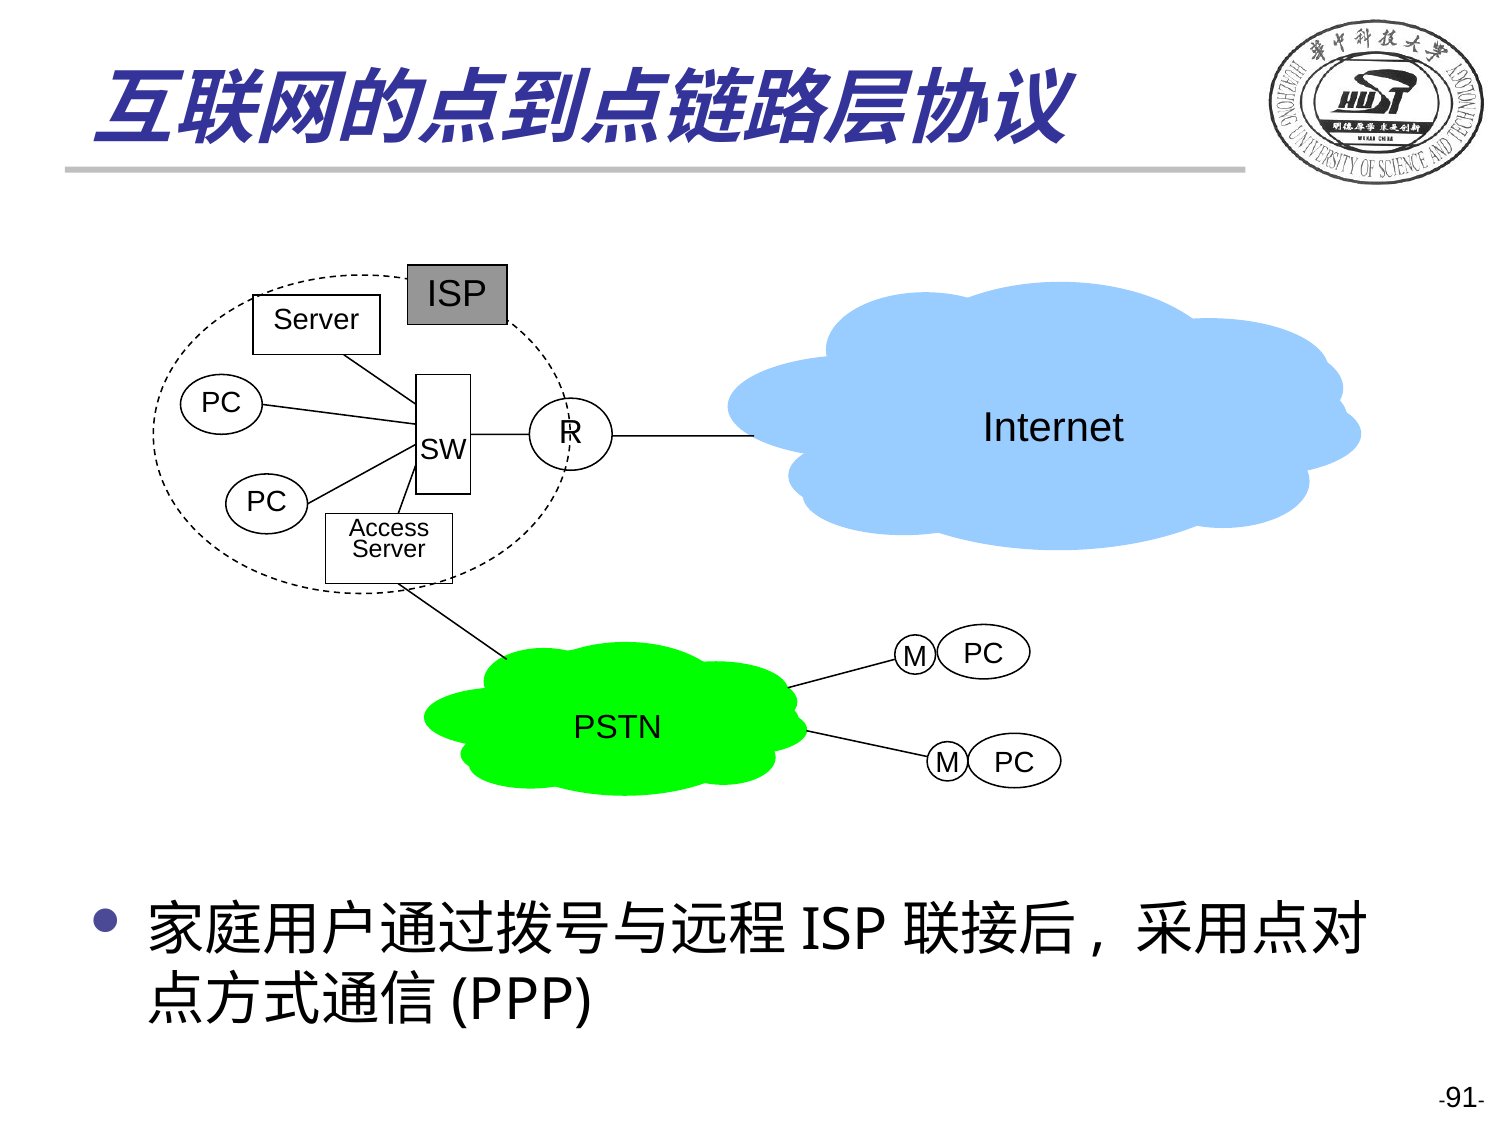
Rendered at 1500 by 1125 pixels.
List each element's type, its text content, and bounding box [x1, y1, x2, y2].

title 互联网的点到点链路层协议 [76, 42, 1315, 160]
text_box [153, 264, 1360, 798]
picture [1257, 18, 1489, 185]
slide_number -91- [1149, 1070, 1500, 1125]
list 家庭用户通过拨号与远程ISP联接后, 采用点对点方式通信(PPP) [75, 184, 1425, 1059]
